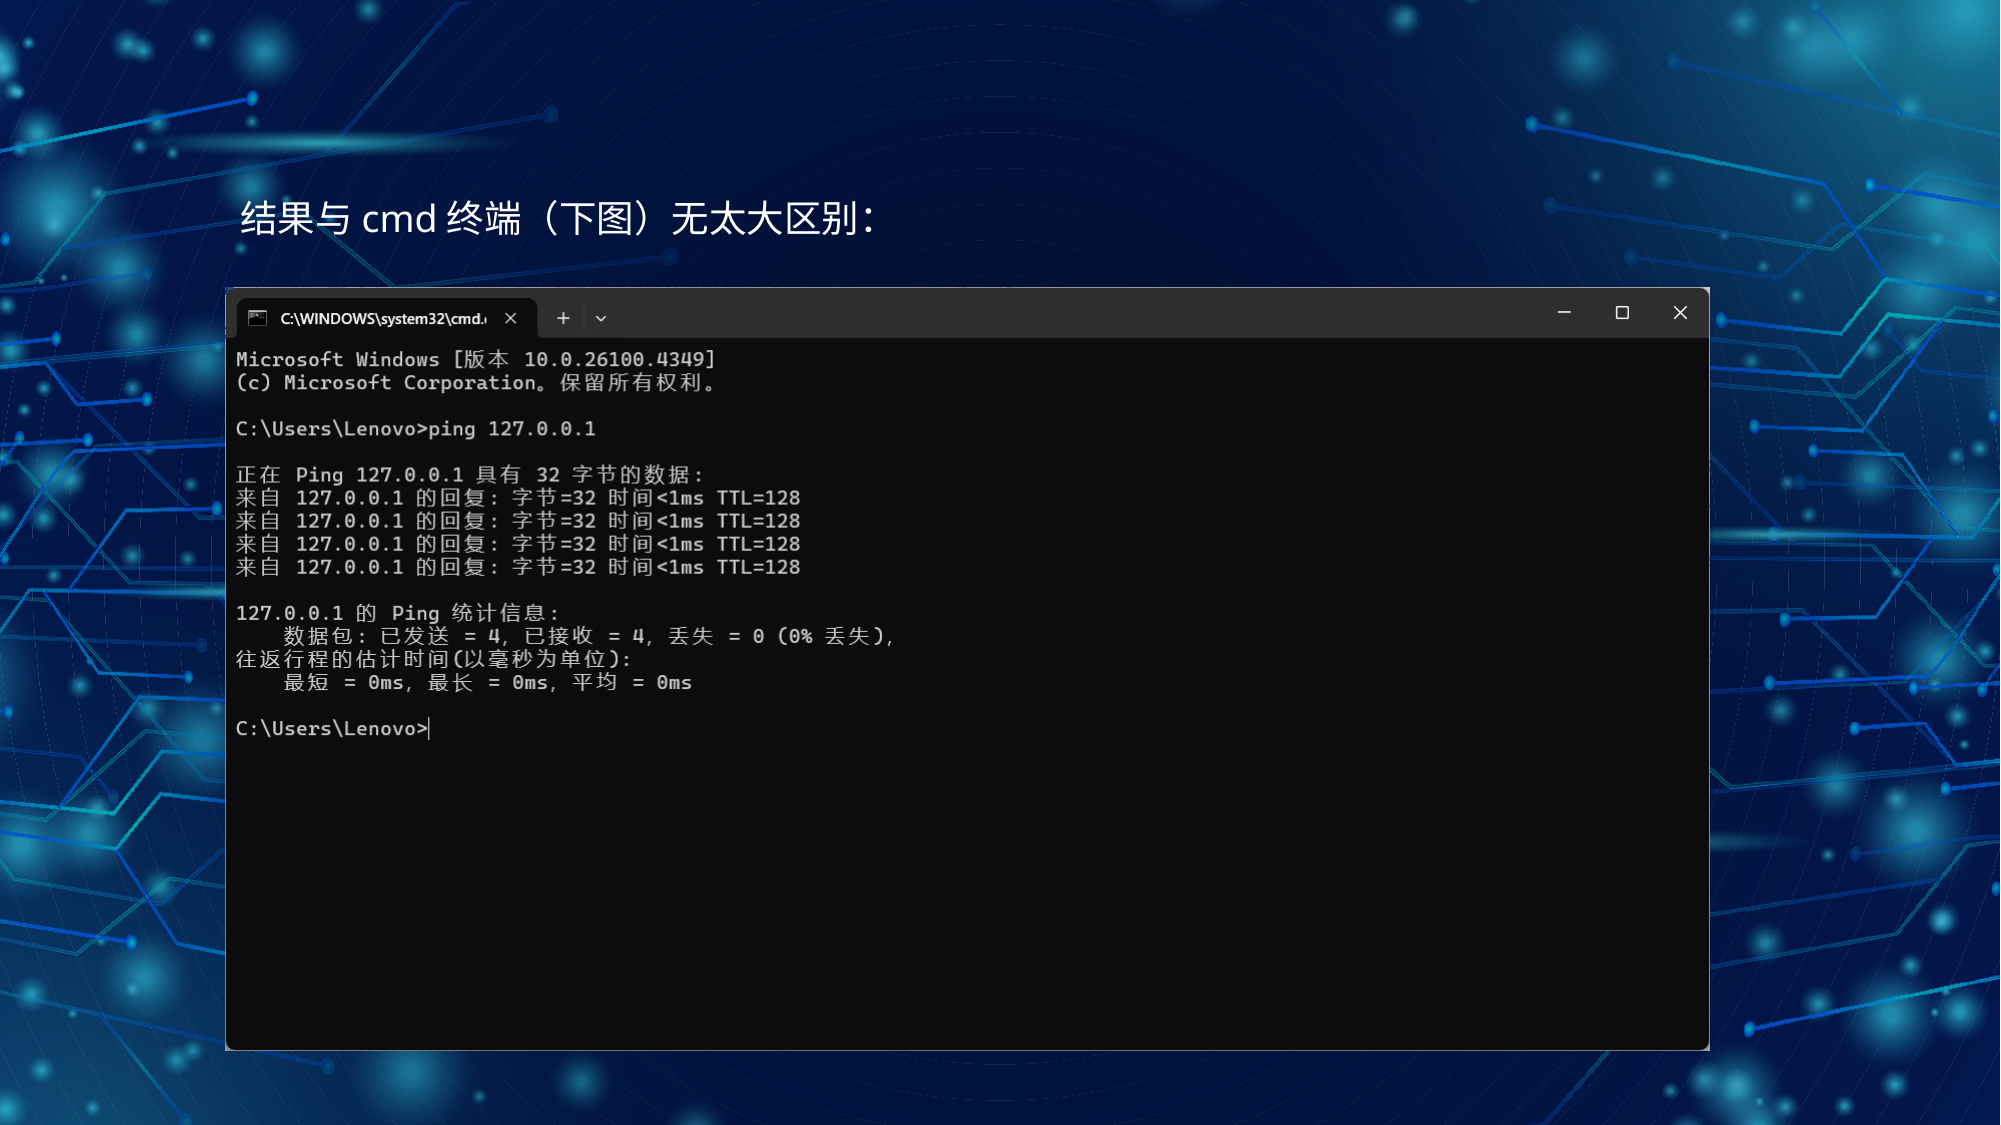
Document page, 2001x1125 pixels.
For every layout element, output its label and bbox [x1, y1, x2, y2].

text_box [0, 0, 2000, 1125]
picture [225, 287, 1710, 1051]
